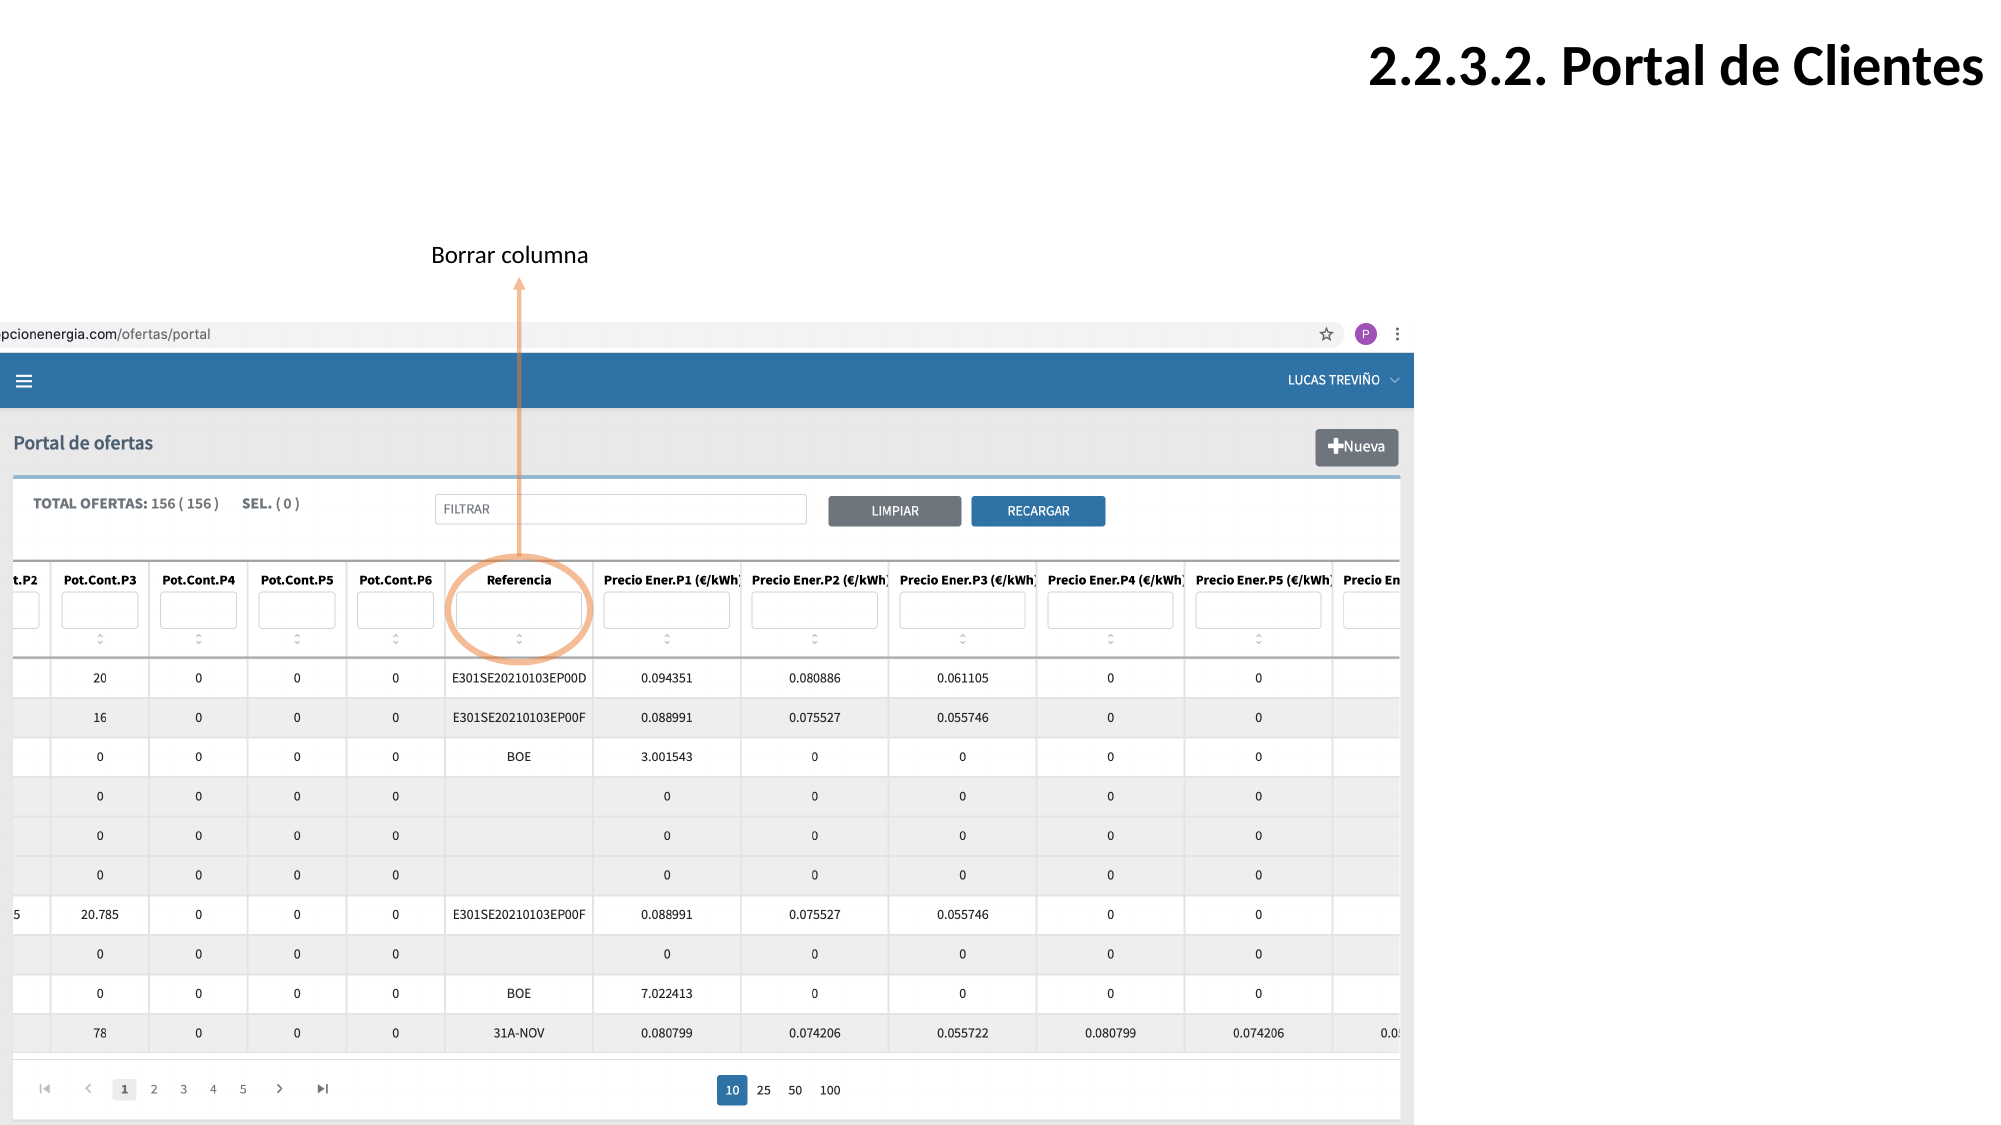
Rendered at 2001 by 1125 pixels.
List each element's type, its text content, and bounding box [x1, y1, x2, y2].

picture [0, 322, 1414, 1125]
text_box Borrar columna [416, 231, 622, 277]
text_box 2.2.3.2. Portal de Clientes [954, 0, 2000, 135]
